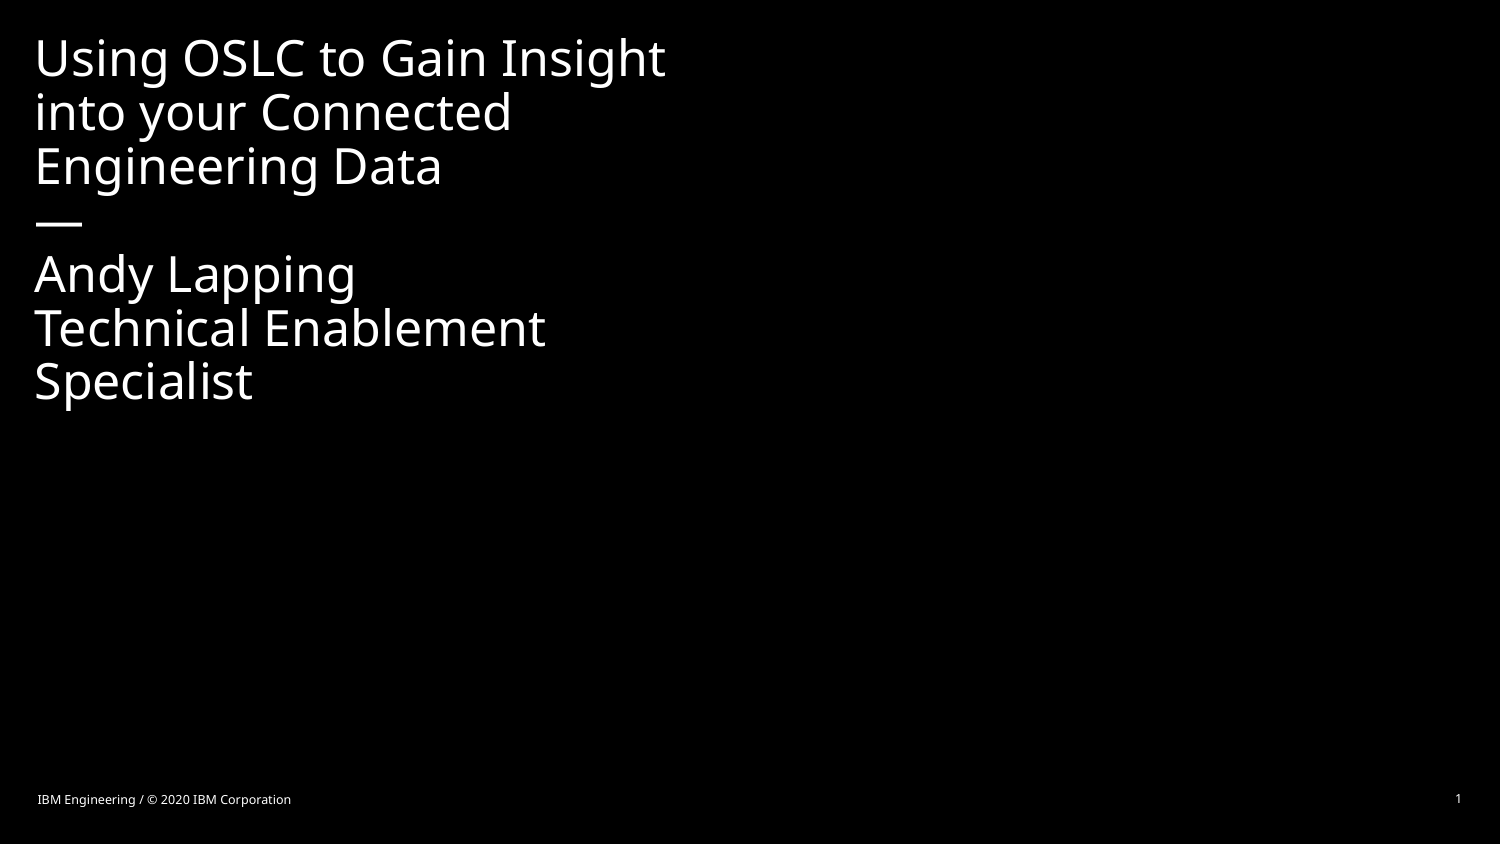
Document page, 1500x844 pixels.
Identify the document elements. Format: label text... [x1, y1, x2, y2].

slide_number 1 [1162, 785, 1463, 813]
footer IBM Engineering / © 2020 IBM Corporation [37, 785, 713, 813]
title Using OSLC to Gain Insight into your Connected Engineering Data — Andy Lapping Technical Enablement Specialist [34, 33, 714, 738]
